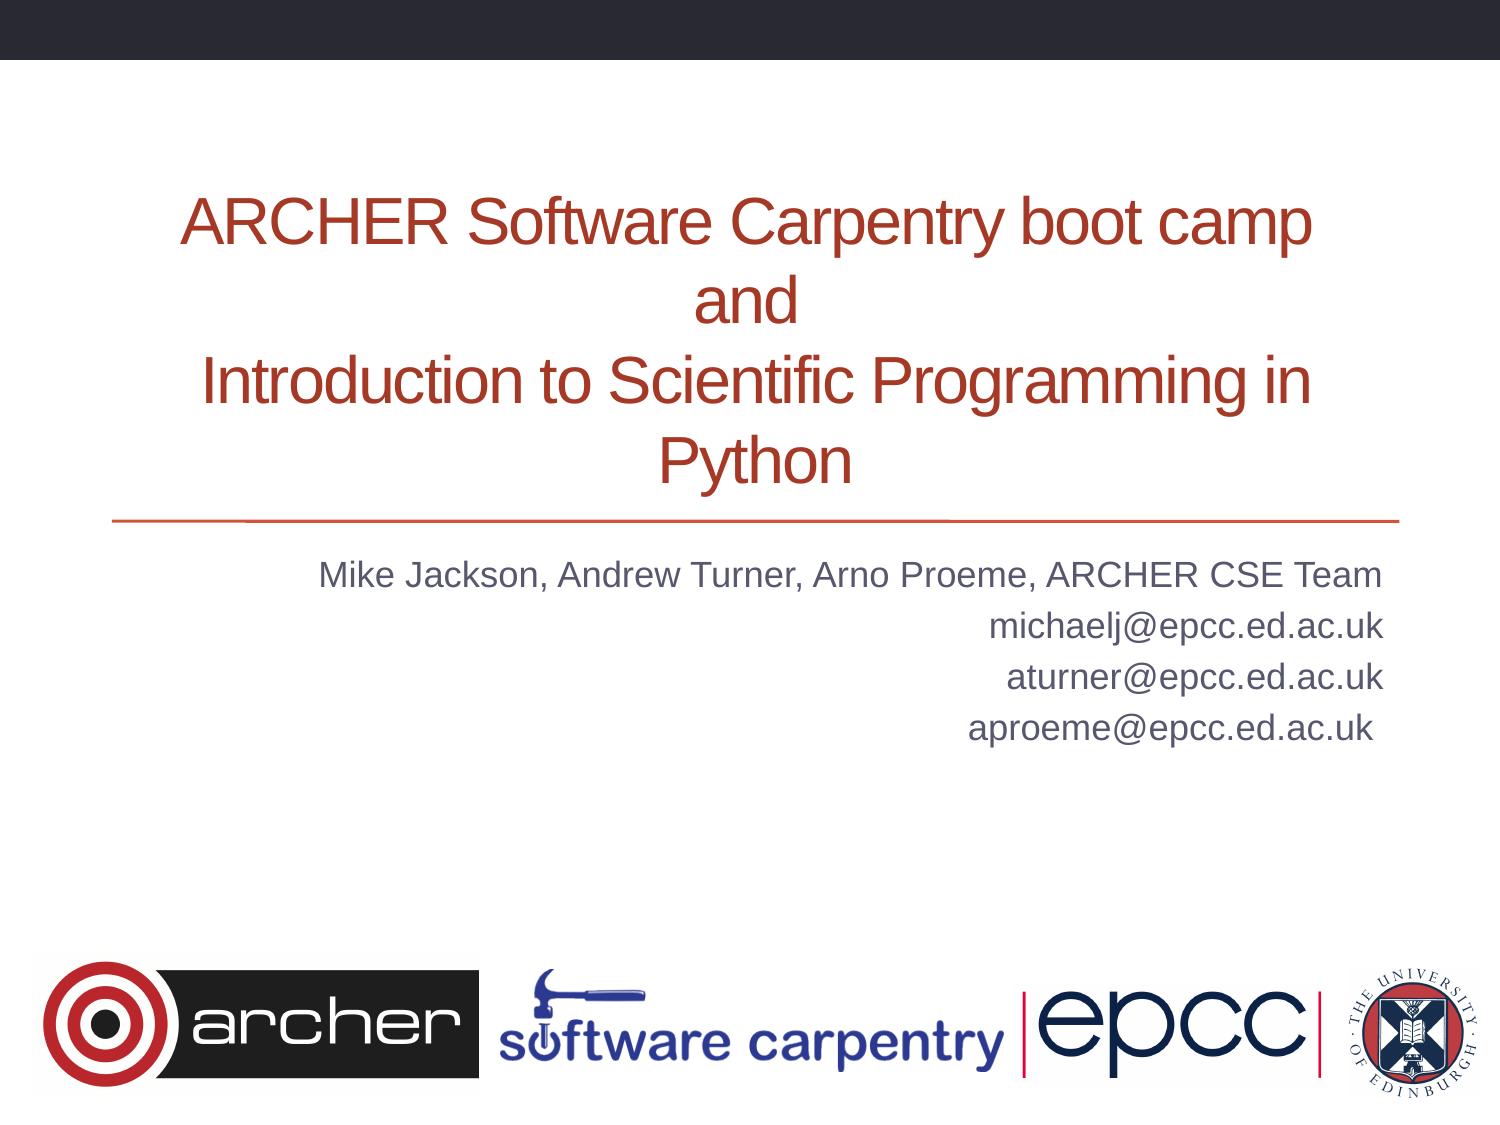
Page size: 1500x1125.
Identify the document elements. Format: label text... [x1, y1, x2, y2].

title ARCHER Software Carpentry boot camp and Introduction to Scientific Programming in Python [111, 188, 1400, 505]
picture [500, 969, 1004, 1072]
subtitle Mike Jackson, Andrew Turner, Arno Proeme, ARCHER CSE Team michaelj@epcc.ed.ac.uk aturner@epcc.ed.ac.uk aproeme@epcc.ed.ac.uk [251, 543, 1400, 761]
picture [1012, 982, 1330, 1086]
picture [32, 950, 479, 1098]
picture [1348, 968, 1478, 1098]
